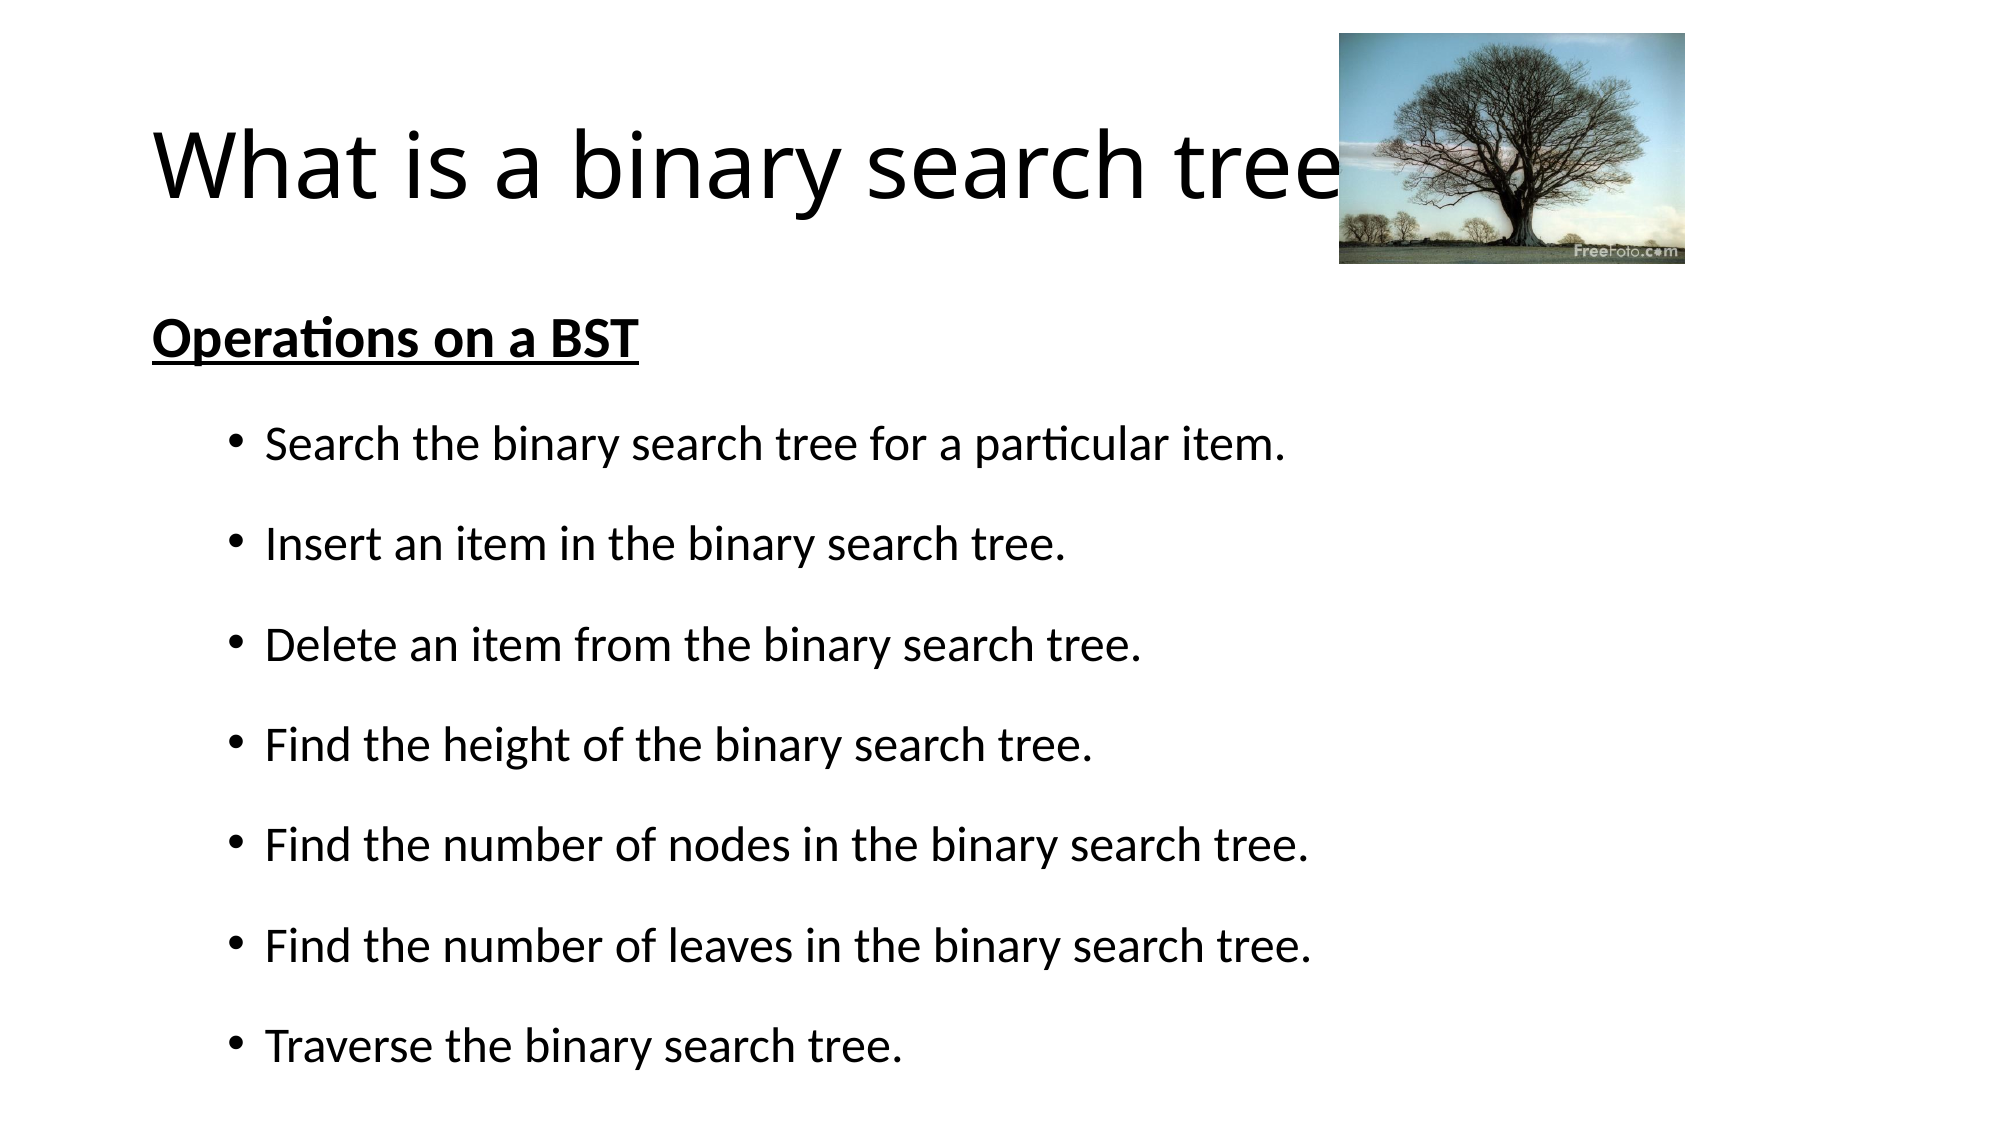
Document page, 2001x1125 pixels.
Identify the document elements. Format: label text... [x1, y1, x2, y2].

title What is a binary search tree ? [137, 59, 1863, 278]
picture [1338, 33, 1685, 264]
list Operations on a BST Search the binary search tree for a particular item. Insert an item in the binary search tree. Delete an item from the binary search tree. Find the height of the binary search tree. Find the number of nodes in the binary search tree. Find the number of leaves in the binary search tree. Traverse the binary search tree. [137, 299, 1863, 1107]
